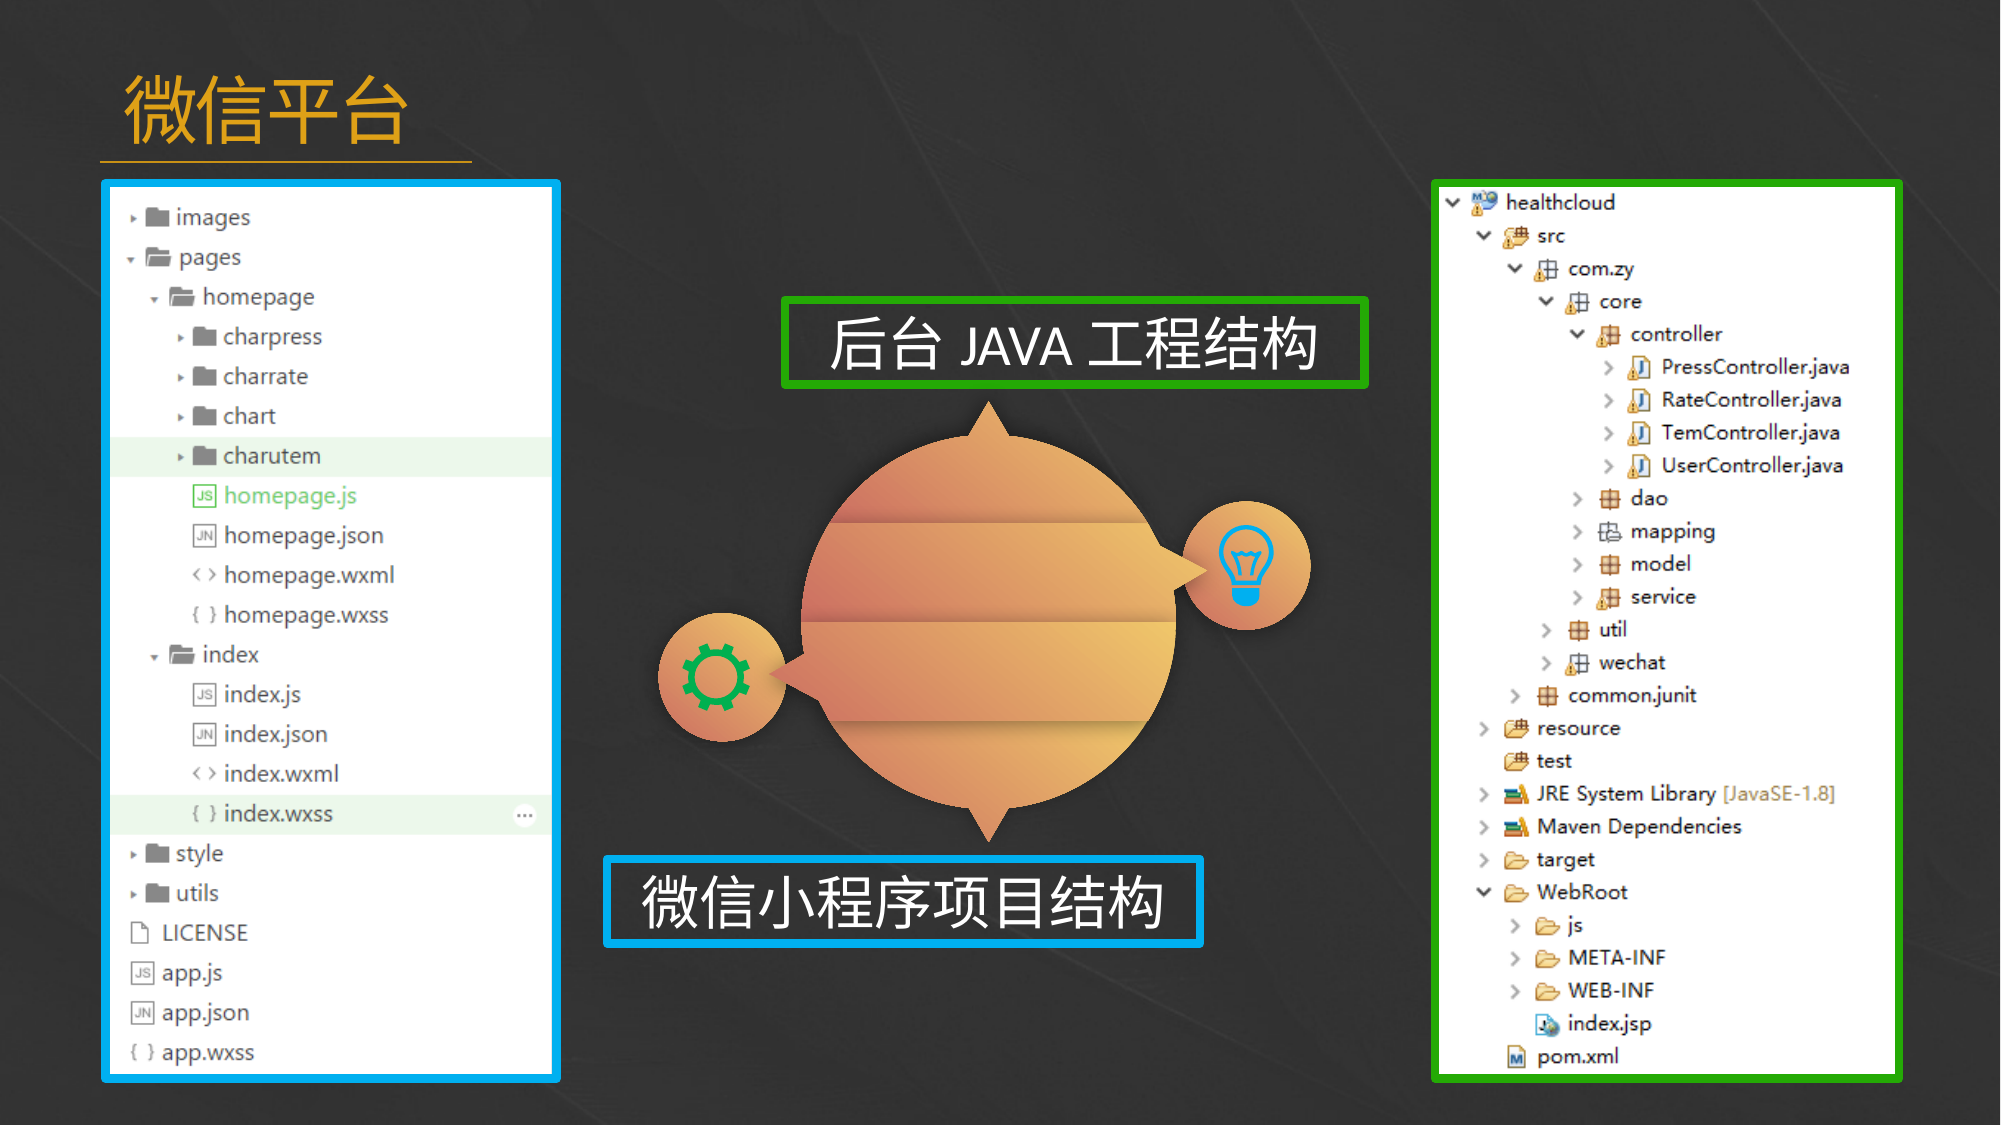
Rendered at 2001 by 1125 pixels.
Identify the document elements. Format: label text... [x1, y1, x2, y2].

text_box 微信平台 [52, 56, 484, 162]
text_box 微信小程序项目结构 [607, 858, 1200, 944]
text_box 后台JAVA工程结构 [784, 299, 1365, 385]
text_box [658, 613, 769, 742]
picture [0, 0, 2001, 1125]
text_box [769, 401, 1208, 842]
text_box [1208, 501, 1311, 630]
